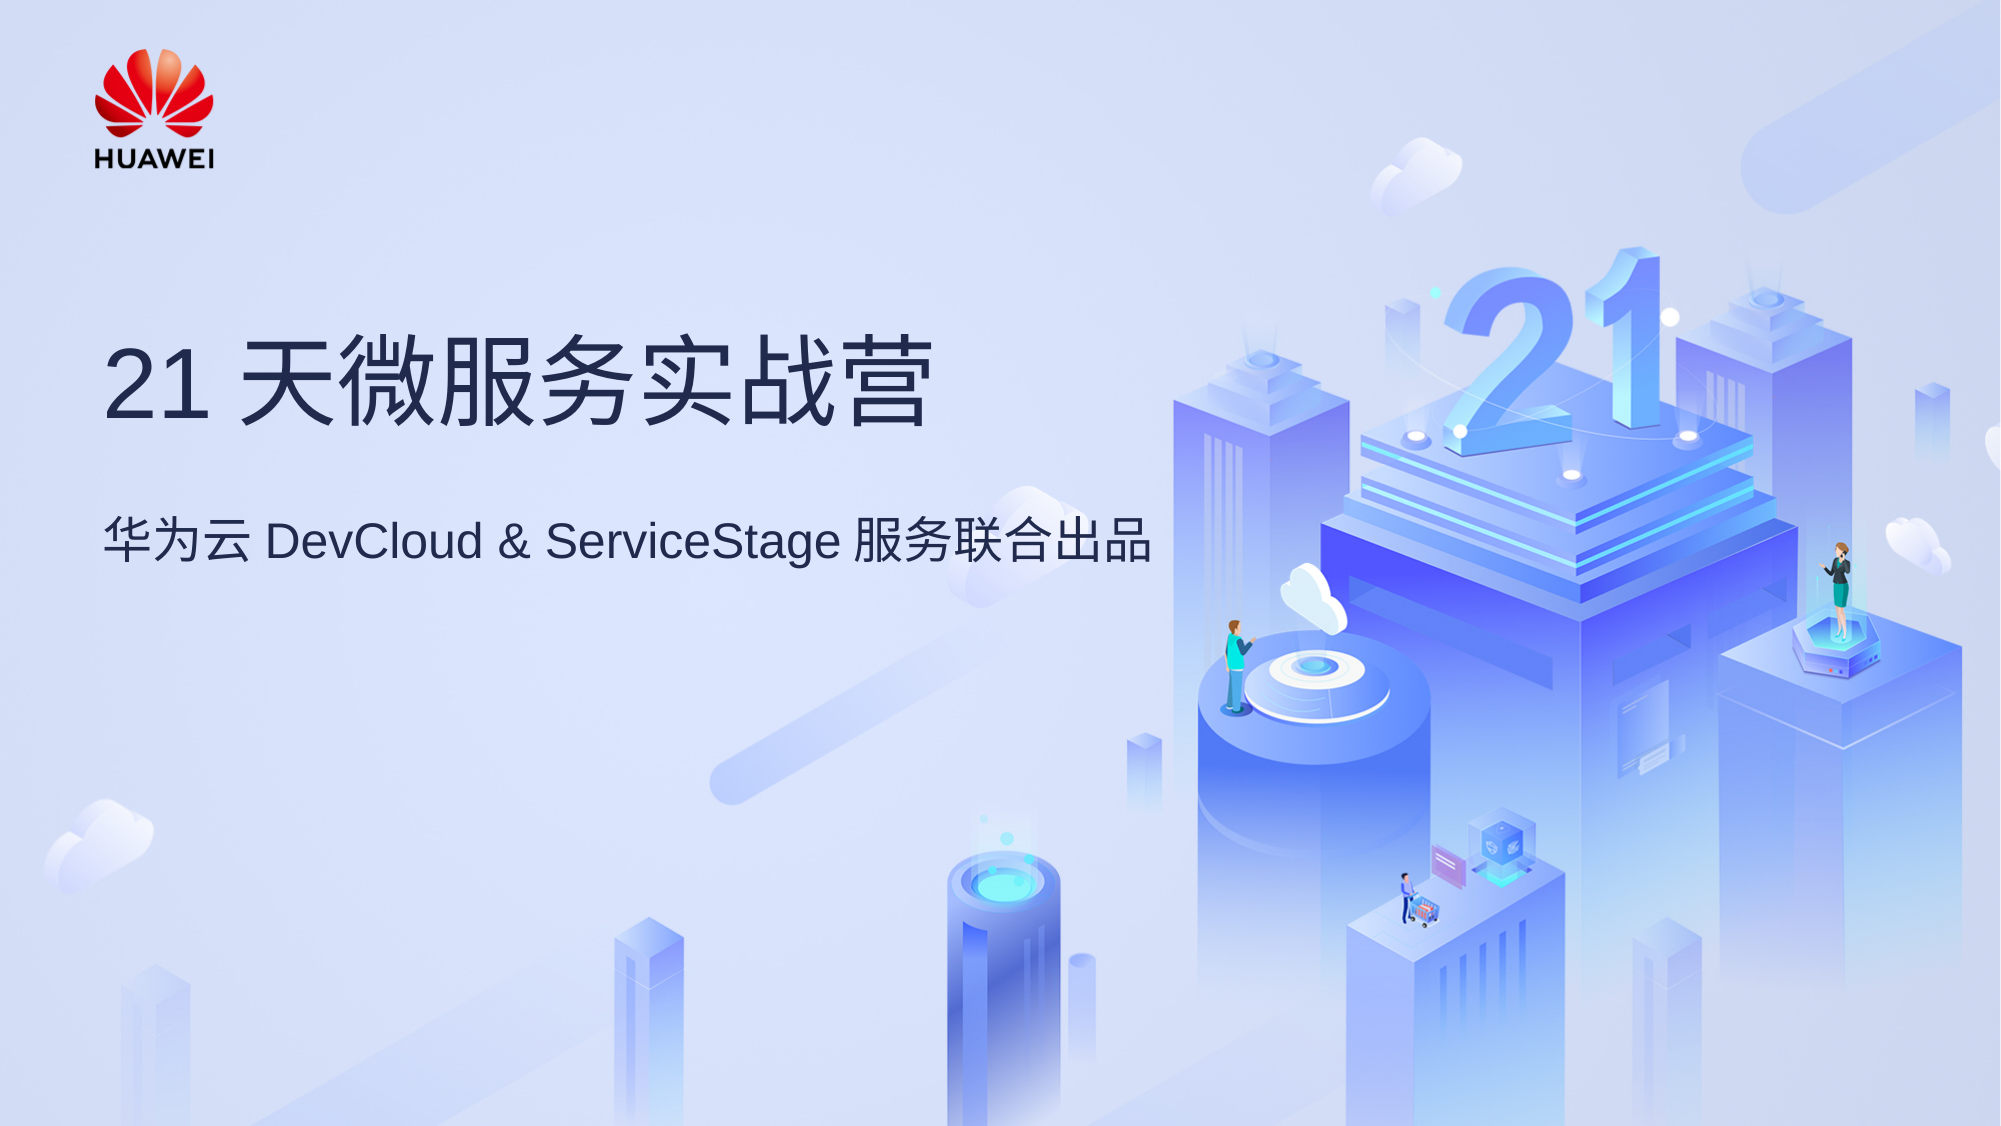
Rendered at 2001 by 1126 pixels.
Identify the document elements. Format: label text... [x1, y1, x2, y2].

subtitle 华为云DevCloud & ServiceStage服务联合出品 [102, 500, 1225, 575]
title 21天微服务实战营 [102, 310, 1332, 447]
picture [0, 0, 2001, 1126]
